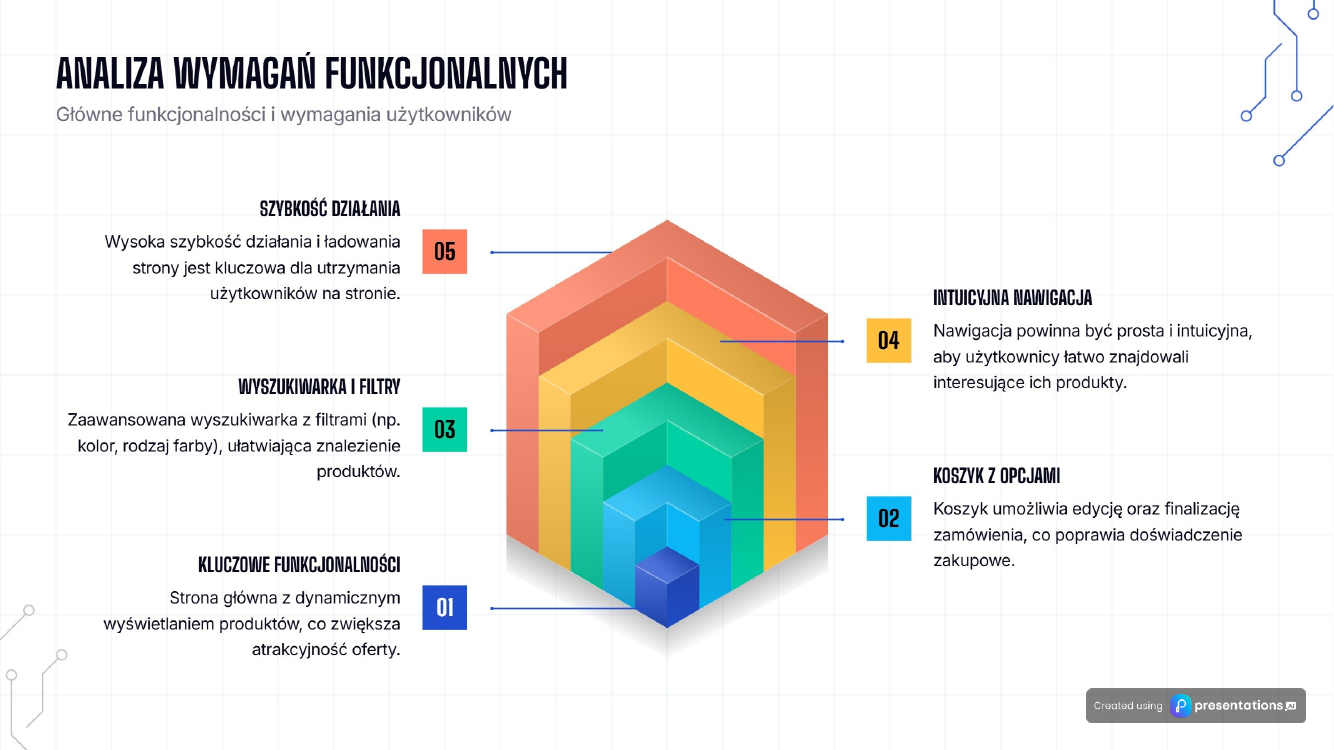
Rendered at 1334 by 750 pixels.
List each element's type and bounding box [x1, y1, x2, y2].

text_box [0, 0, 1334, 750]
